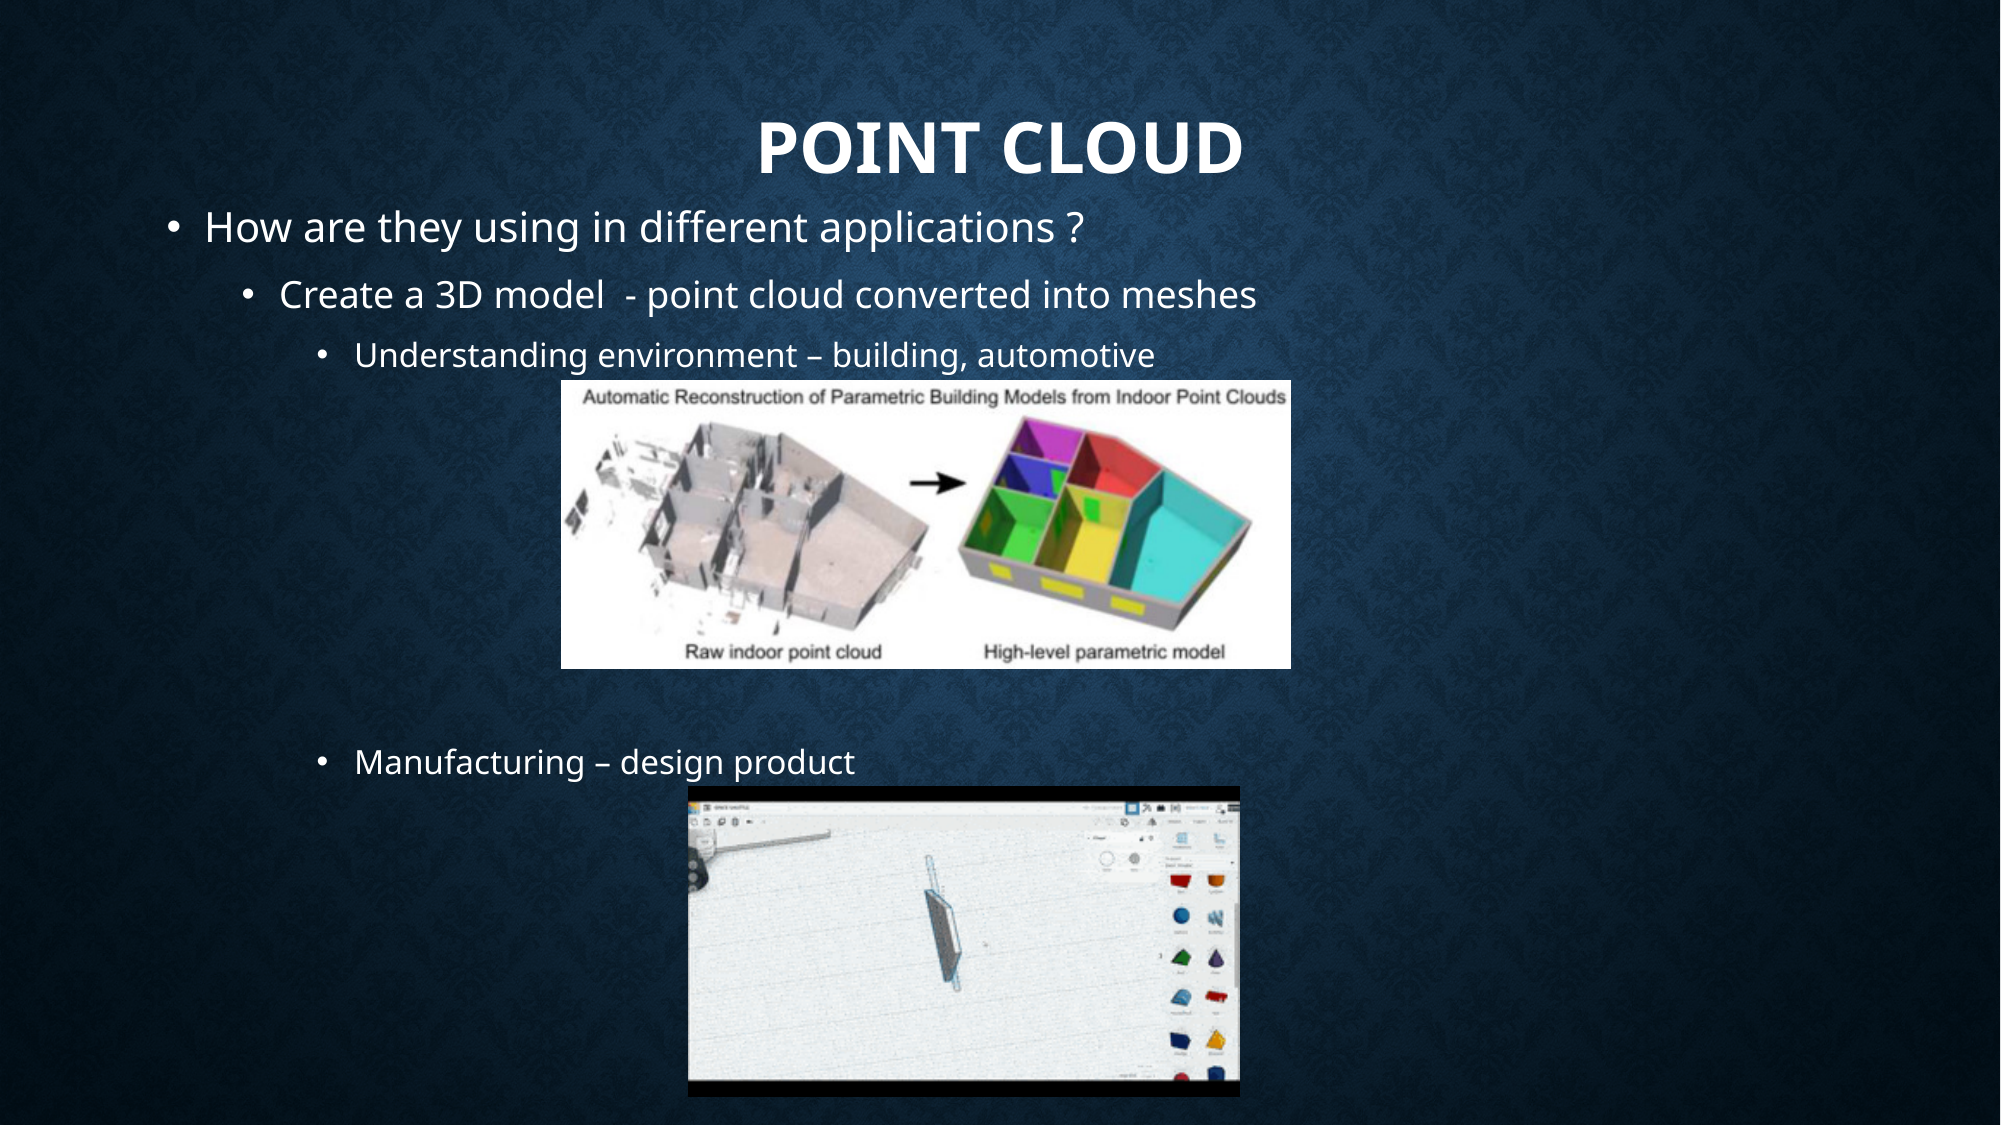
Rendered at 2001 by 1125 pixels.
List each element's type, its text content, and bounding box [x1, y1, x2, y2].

picture [560, 379, 1291, 670]
picture [688, 785, 1240, 1097]
title point CLOUD [151, 41, 1851, 183]
list How are they using in different applications ? Create a 3D model - point cloud converted into meshes Understanding environment – building, automotive Manufacturing – design product [151, 183, 1851, 790]
